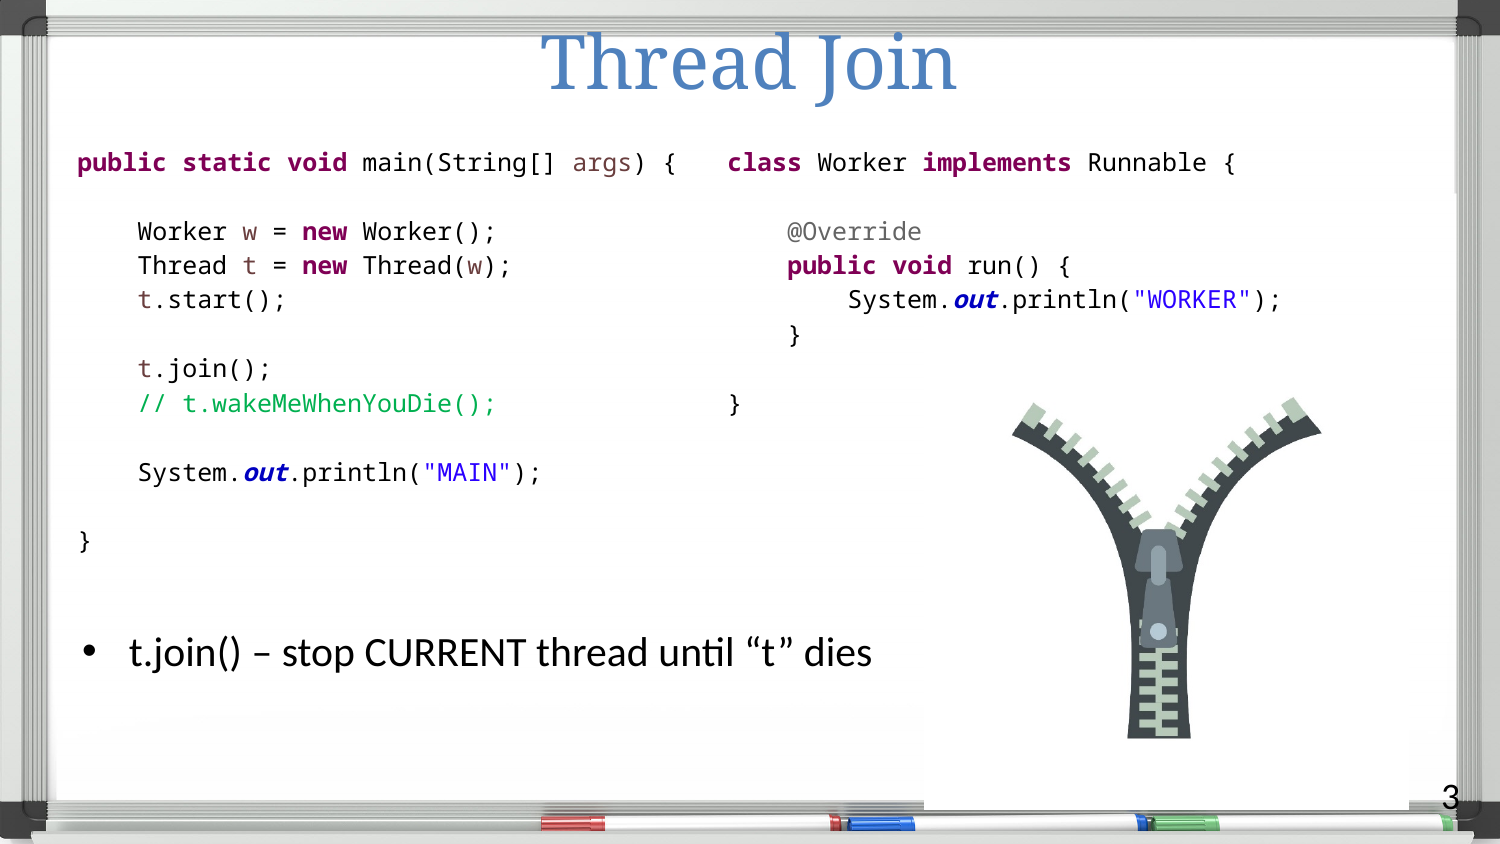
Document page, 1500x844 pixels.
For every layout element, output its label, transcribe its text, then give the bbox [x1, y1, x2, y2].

text_box public static void main(String[] args) { Worker w = new Worker(); Thread t = new Thread(w); t.start(); t.join(); // t.wakeMeWhenYouDie(); System.out.println("MAIN"); } [62, 134, 919, 563]
text_box class Worker implements Runnable { @Override public void run() { System.out.println("WORKER"); } } [712, 134, 1438, 425]
title Thread Join [12, 9, 1488, 110]
picture [0, 0, 1500, 844]
text_box t.join() – stop CURRENT thread until “t” dies [67, 617, 919, 683]
slide_number 3 [1407, 771, 1475, 817]
